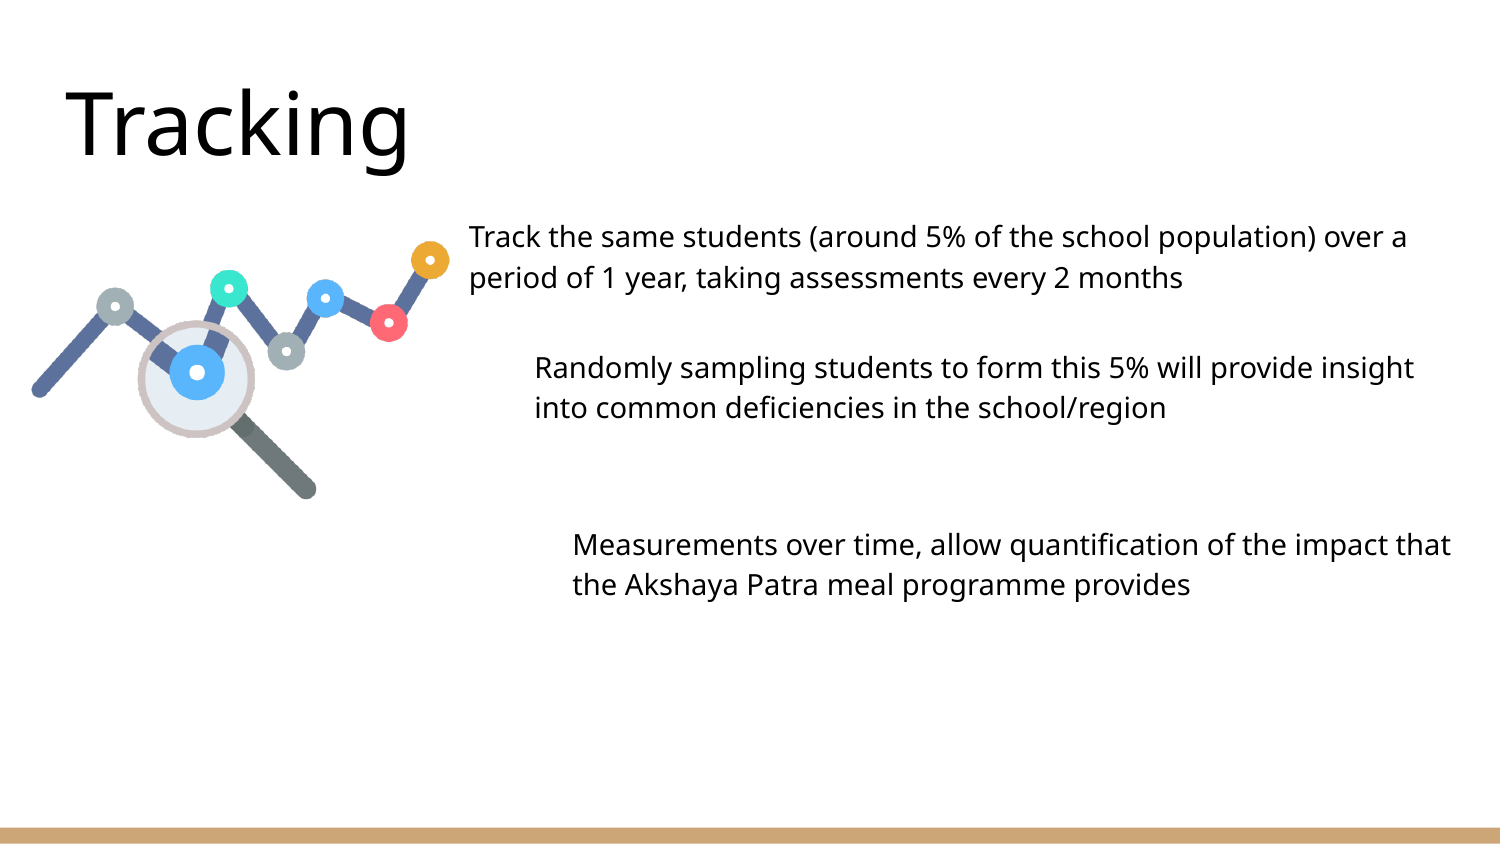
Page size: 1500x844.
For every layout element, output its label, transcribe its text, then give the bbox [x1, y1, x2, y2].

text_box Tracking [51, 51, 1449, 189]
text_box Track the same students (around 5% of the school population) over a period of 1 year, taking assessments every 2 months [453, 198, 1479, 306]
text_box Measurements over time, allow quantification of the impact that the Akshaya Patra meal programme provides [557, 505, 1471, 614]
picture [14, 234, 466, 506]
text_box Randomly sampling students to form this 5% will provide insight into common deficiencies in the school/region [519, 329, 1432, 437]
